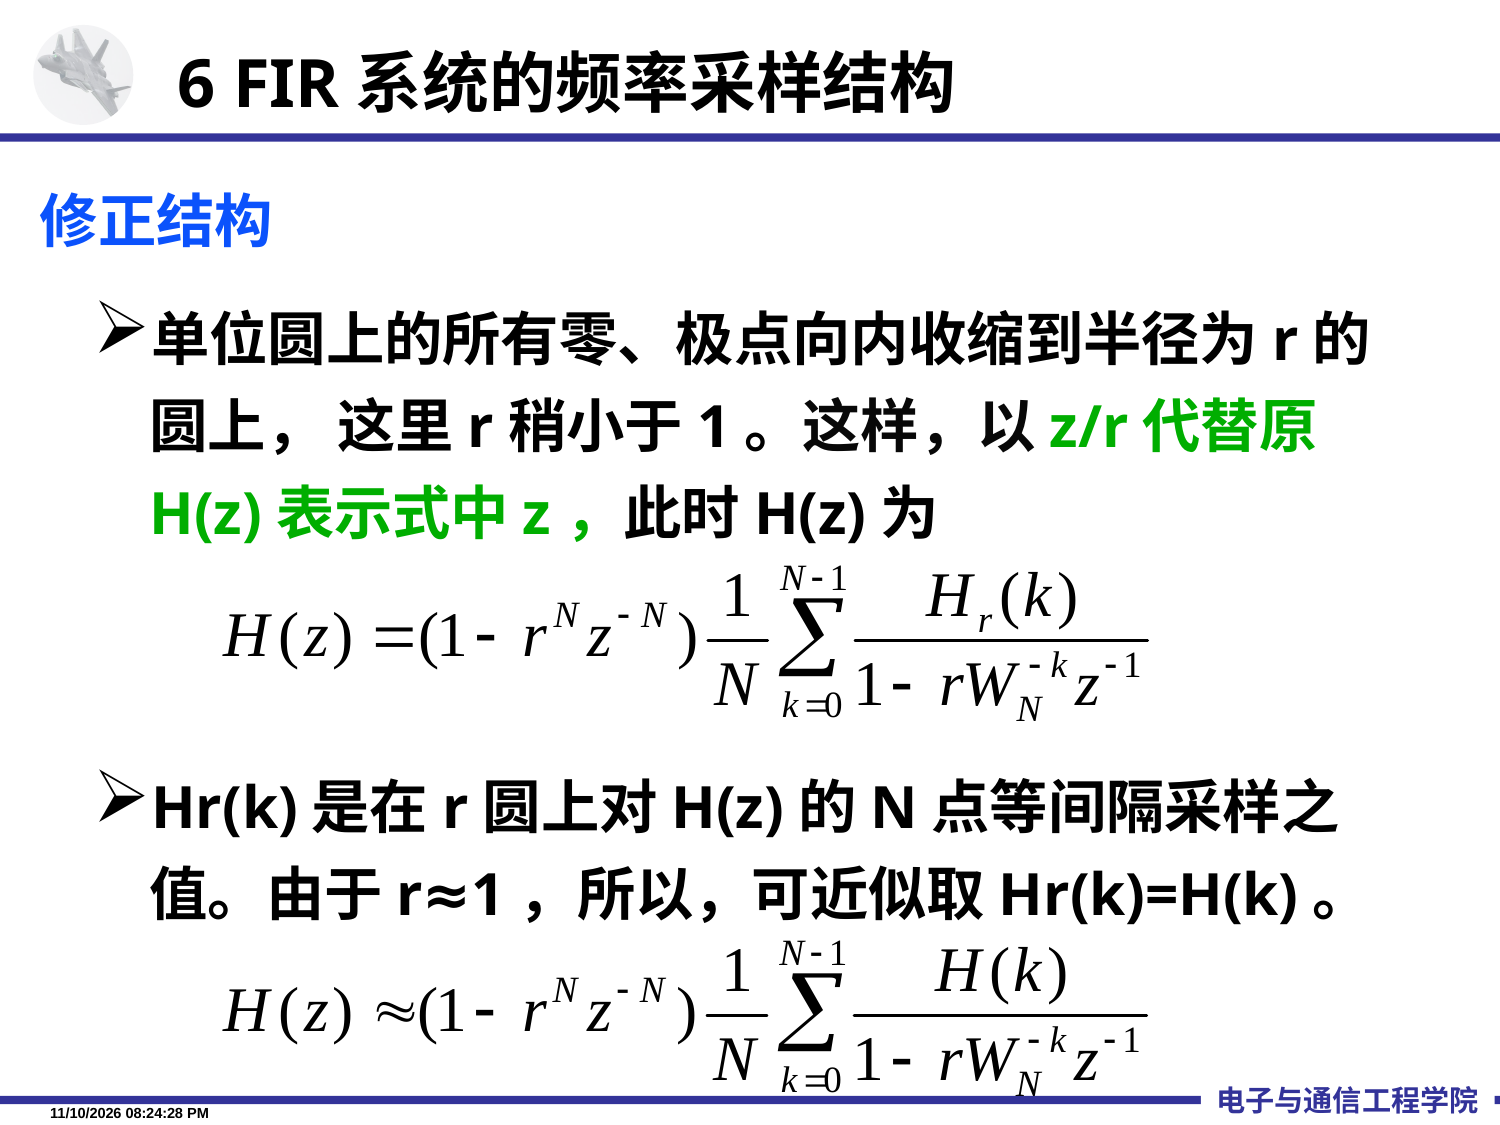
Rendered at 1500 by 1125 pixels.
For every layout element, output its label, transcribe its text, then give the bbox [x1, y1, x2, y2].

text_box 6 FIR系统的频率采样结构 [162, 12, 1325, 150]
list 单位圆上的所有零、极点向内收缩到半径为r的圆上， 这里r稍小于1。这样，以z/r代替原H(z)表示式中z，此时H(z)为 Hr(k)是在r圆上对H(z)的N点等间隔采样之值。由于r≈1，所以，可近似取Hr(k)=H(k)。 [78, 276, 1429, 1020]
title 修正结构 [24, 149, 1188, 288]
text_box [212, 549, 1163, 736]
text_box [212, 924, 1163, 1111]
text_box 基本构成单元 [33, 24, 134, 125]
